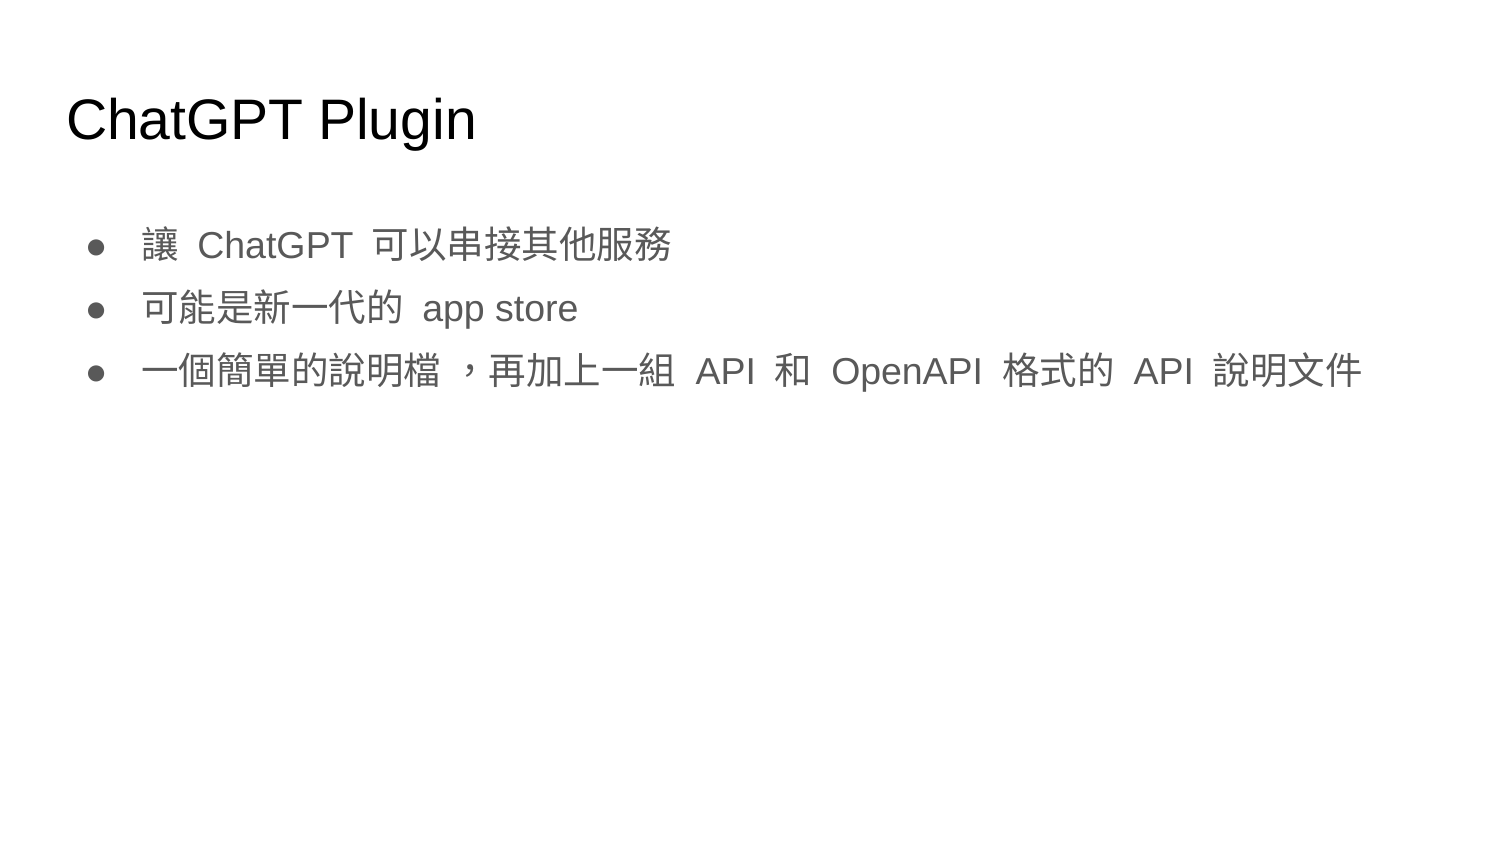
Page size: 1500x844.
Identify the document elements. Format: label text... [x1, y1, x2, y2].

title ChatGPT Plugin [51, 72, 1449, 167]
list 讓 ChatGPT 可以串接其他服務 可能是新一代的 app store 一個簡單的說明檔 ，再加上一組 API 和 OpenAPI 格式的 API 說明文件 [51, 189, 1449, 750]
